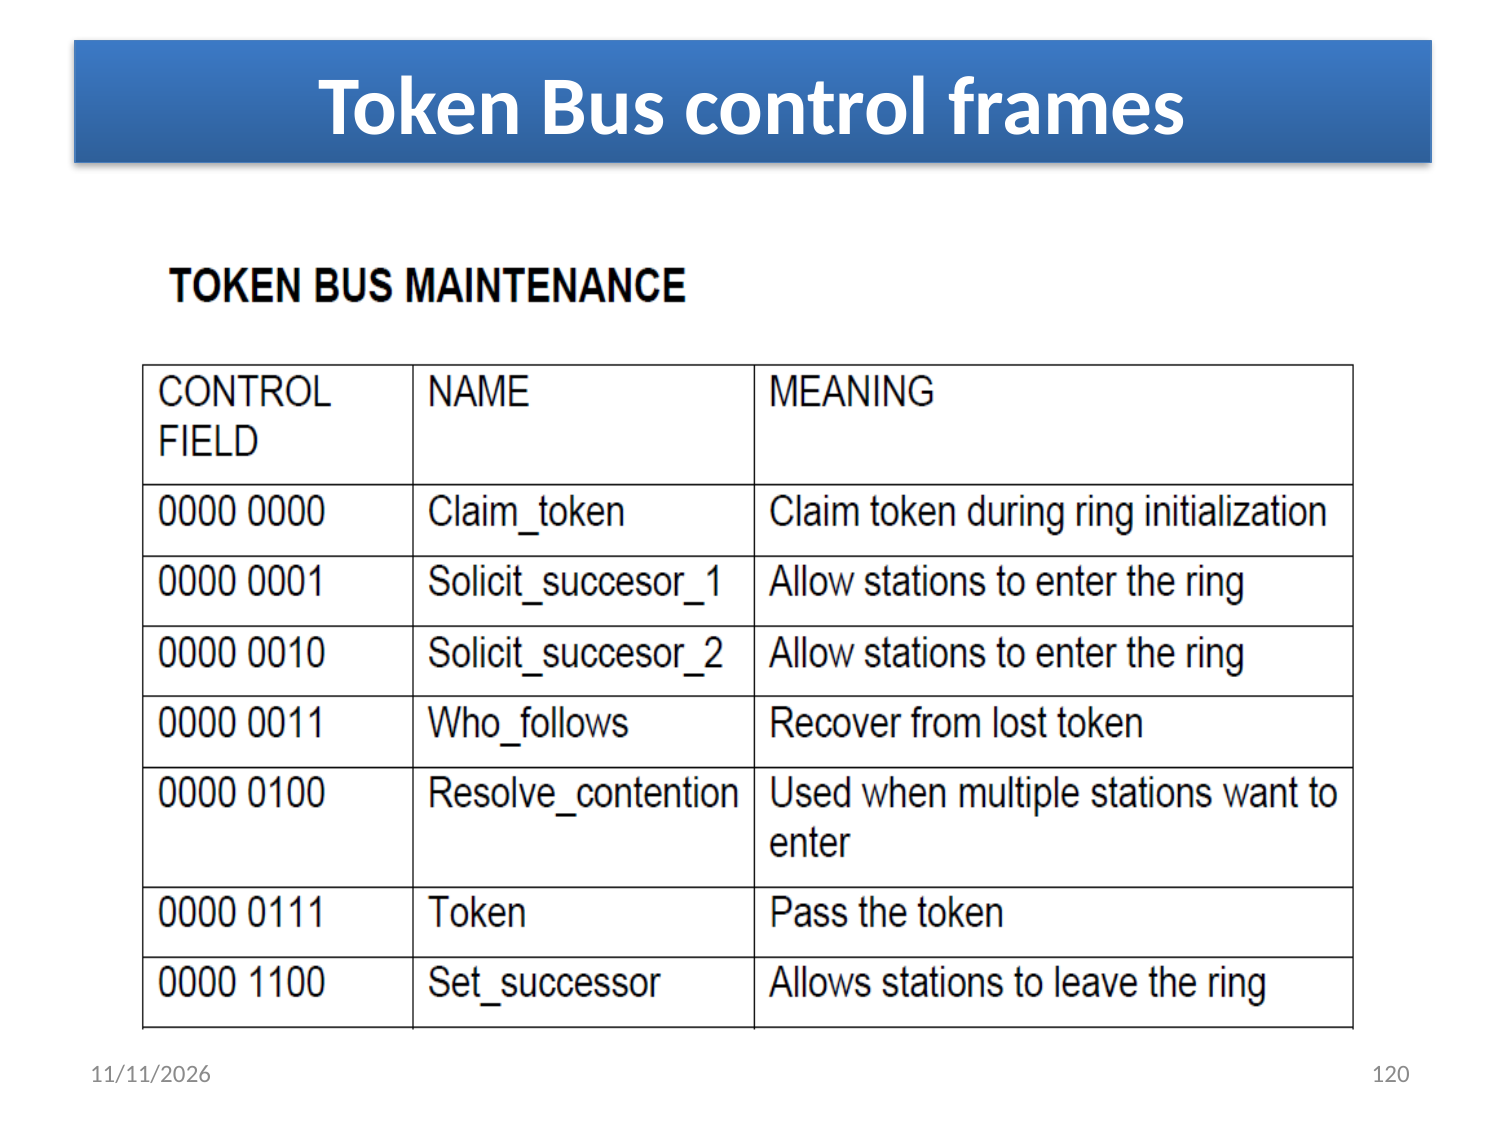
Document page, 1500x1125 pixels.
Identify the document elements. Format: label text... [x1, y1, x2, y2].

slide_number 120 [1074, 1057, 1425, 1103]
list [74, 237, 1426, 1051]
title Token Bus control frames [74, 40, 1432, 163]
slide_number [75, 1058, 425, 1103]
